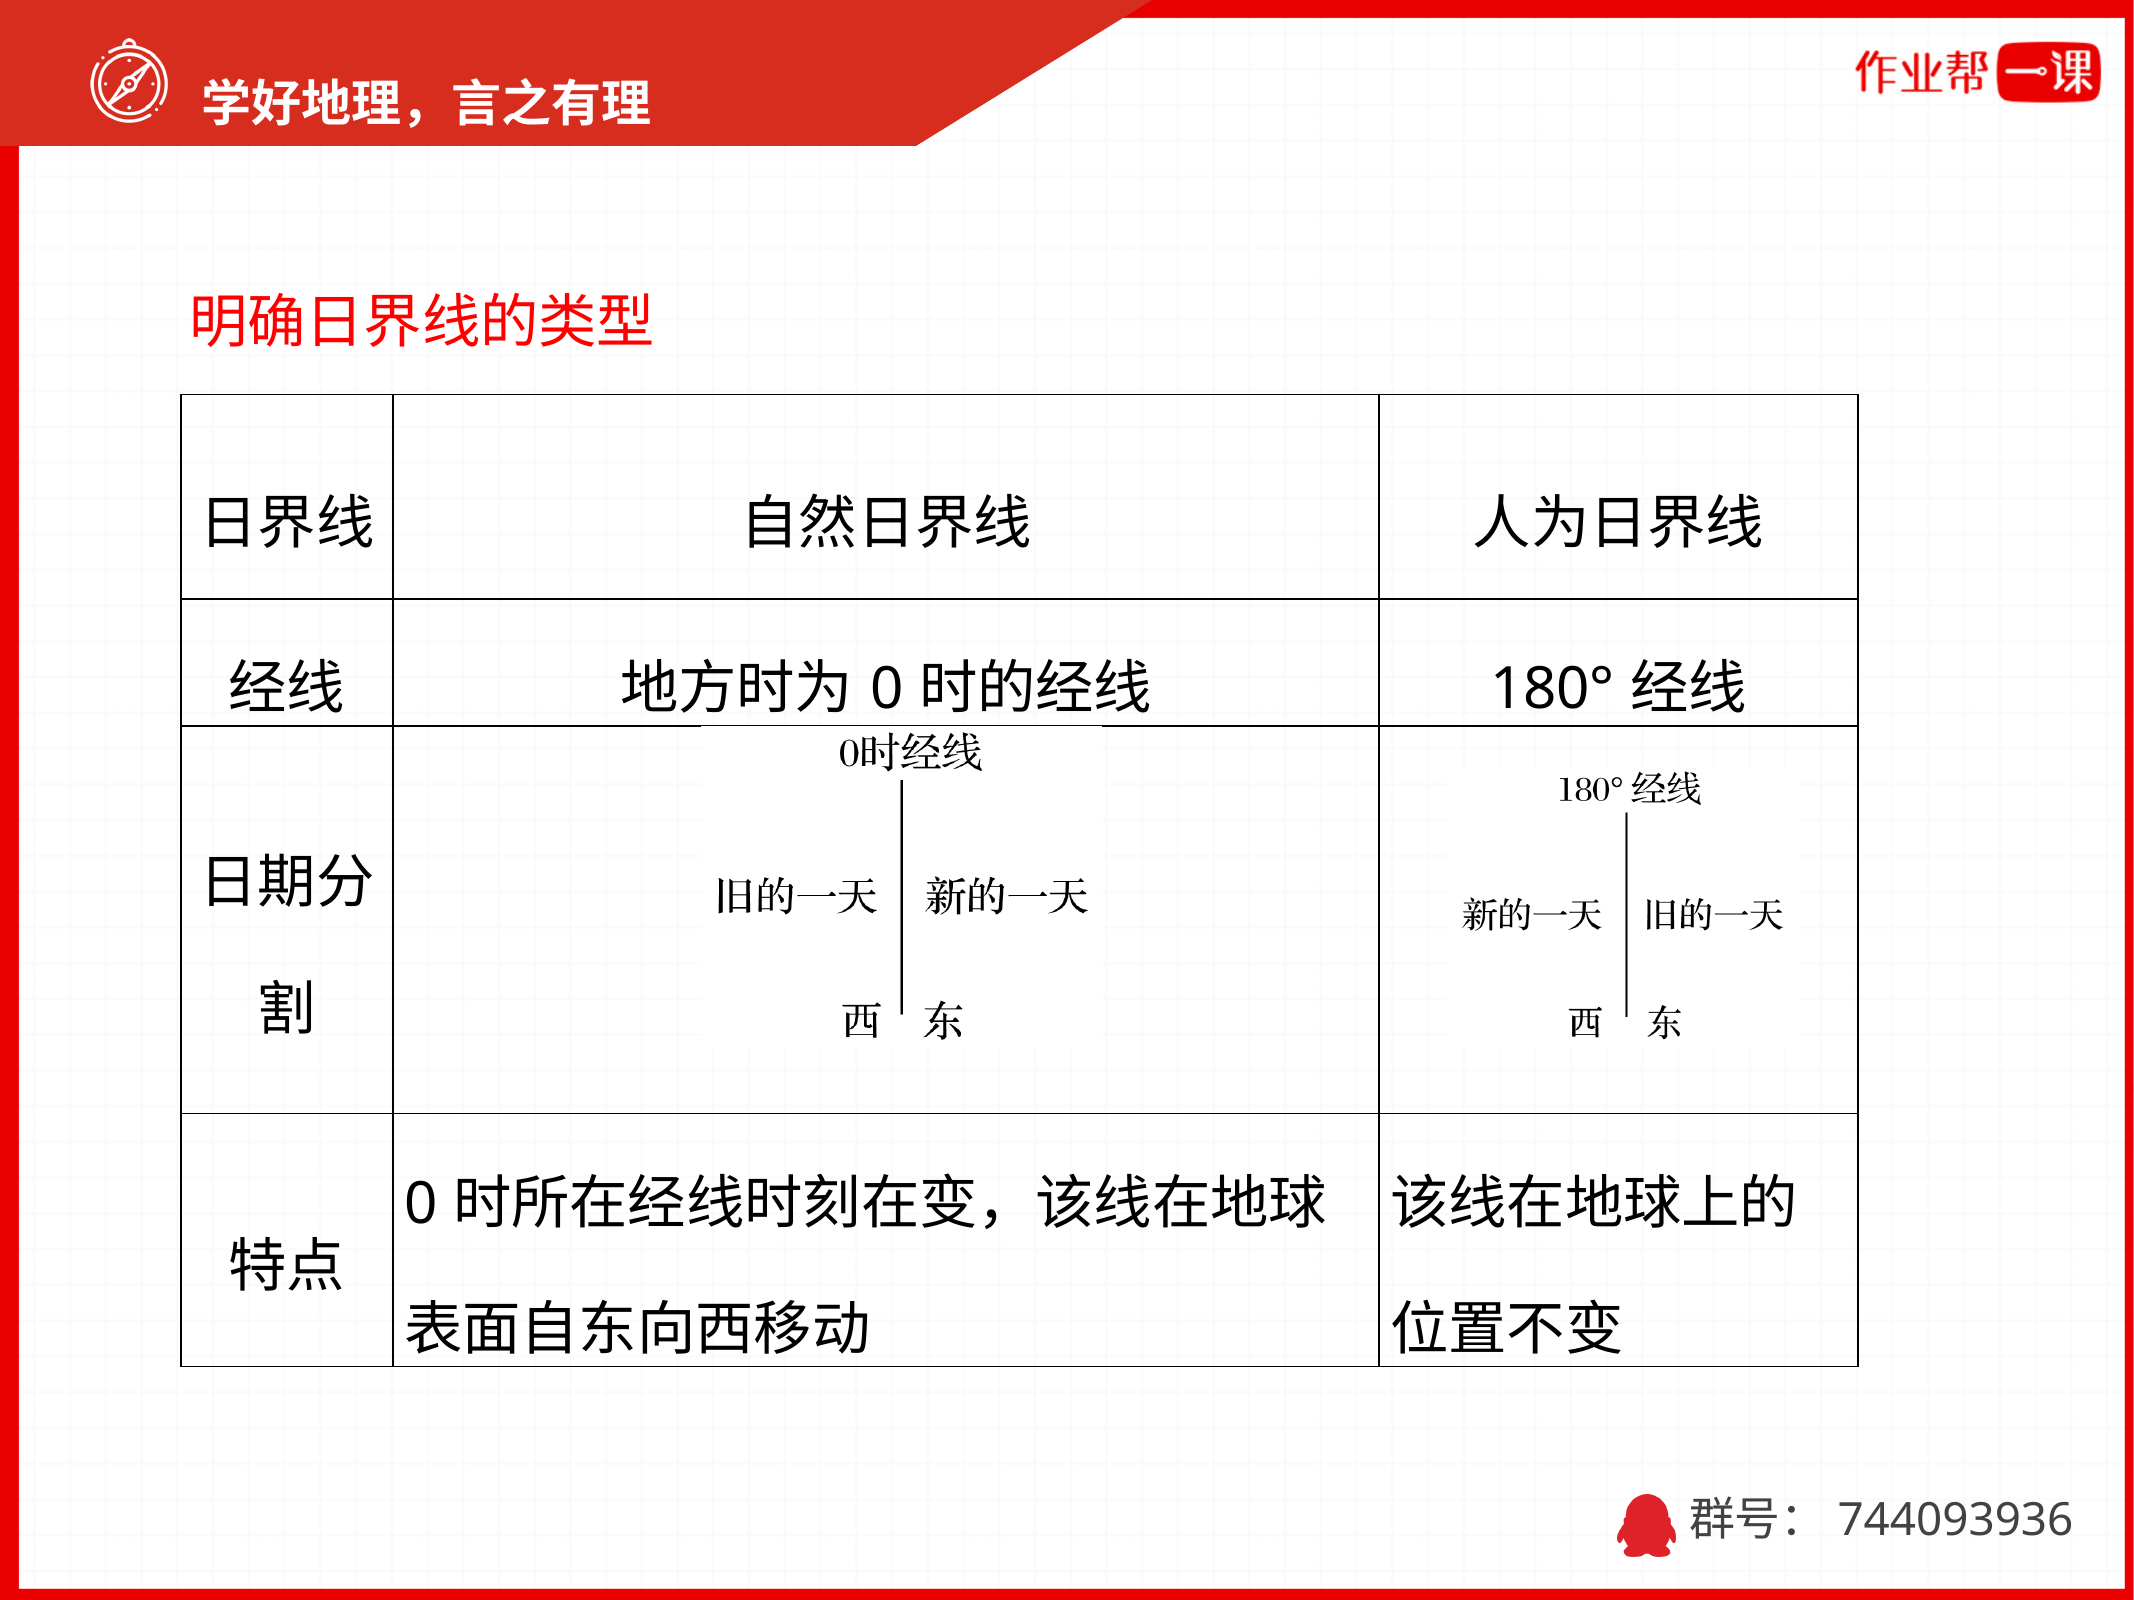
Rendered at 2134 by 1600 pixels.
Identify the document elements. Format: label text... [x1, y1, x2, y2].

table_cell 地方时为0时的经线 [394, 600, 1378, 725]
table_cell 该线在地球上的位置不变 [1380, 1114, 1857, 1366]
table_header 日界线 [182, 395, 392, 598]
table_cell 经线 [182, 600, 392, 725]
table_cell 0时所在经线时刻在变，该线在地球表面自东向西移动 [394, 1114, 1378, 1366]
picture [90, 38, 168, 123]
table_cell 特点 [182, 1114, 392, 1366]
table_cell 180°经线 [1380, 600, 1857, 725]
list 明确日界线的类型 [180, 240, 1883, 1316]
picture [0, 0, 2134, 1600]
table_cell [394, 727, 1378, 1113]
table_header 自然日界线 [394, 395, 1378, 598]
table_cell [1380, 727, 1857, 1113]
table_header 人为日界线 [1380, 395, 1857, 598]
table_cell 日期分割 [182, 727, 392, 1113]
